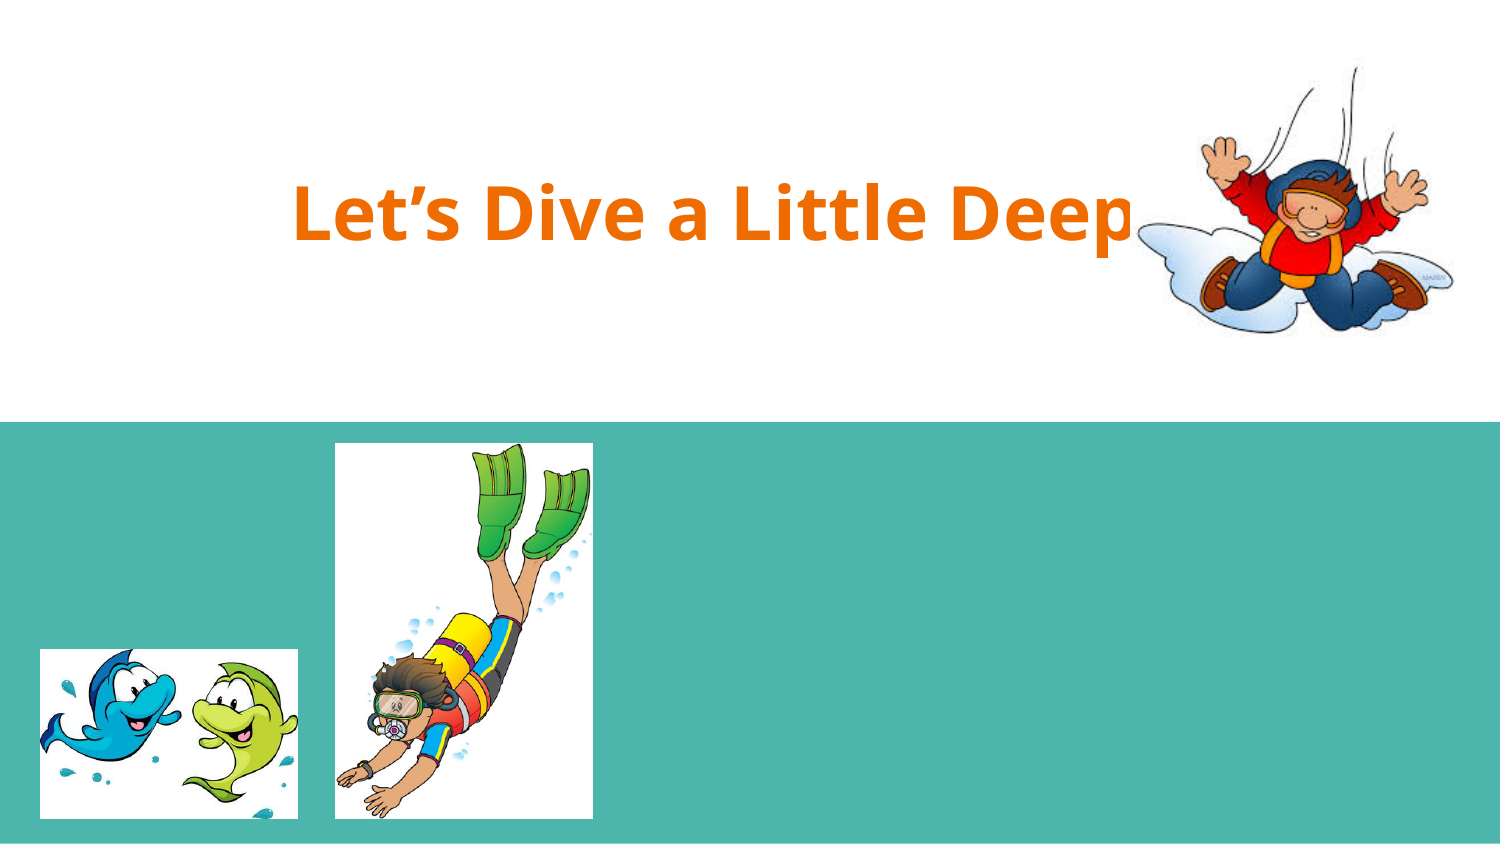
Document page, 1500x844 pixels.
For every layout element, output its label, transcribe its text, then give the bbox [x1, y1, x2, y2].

picture [40, 649, 298, 819]
picture [1129, 58, 1464, 353]
picture [335, 443, 593, 819]
title Let’s Dive a Little Deeper [51, 133, 1124, 289]
